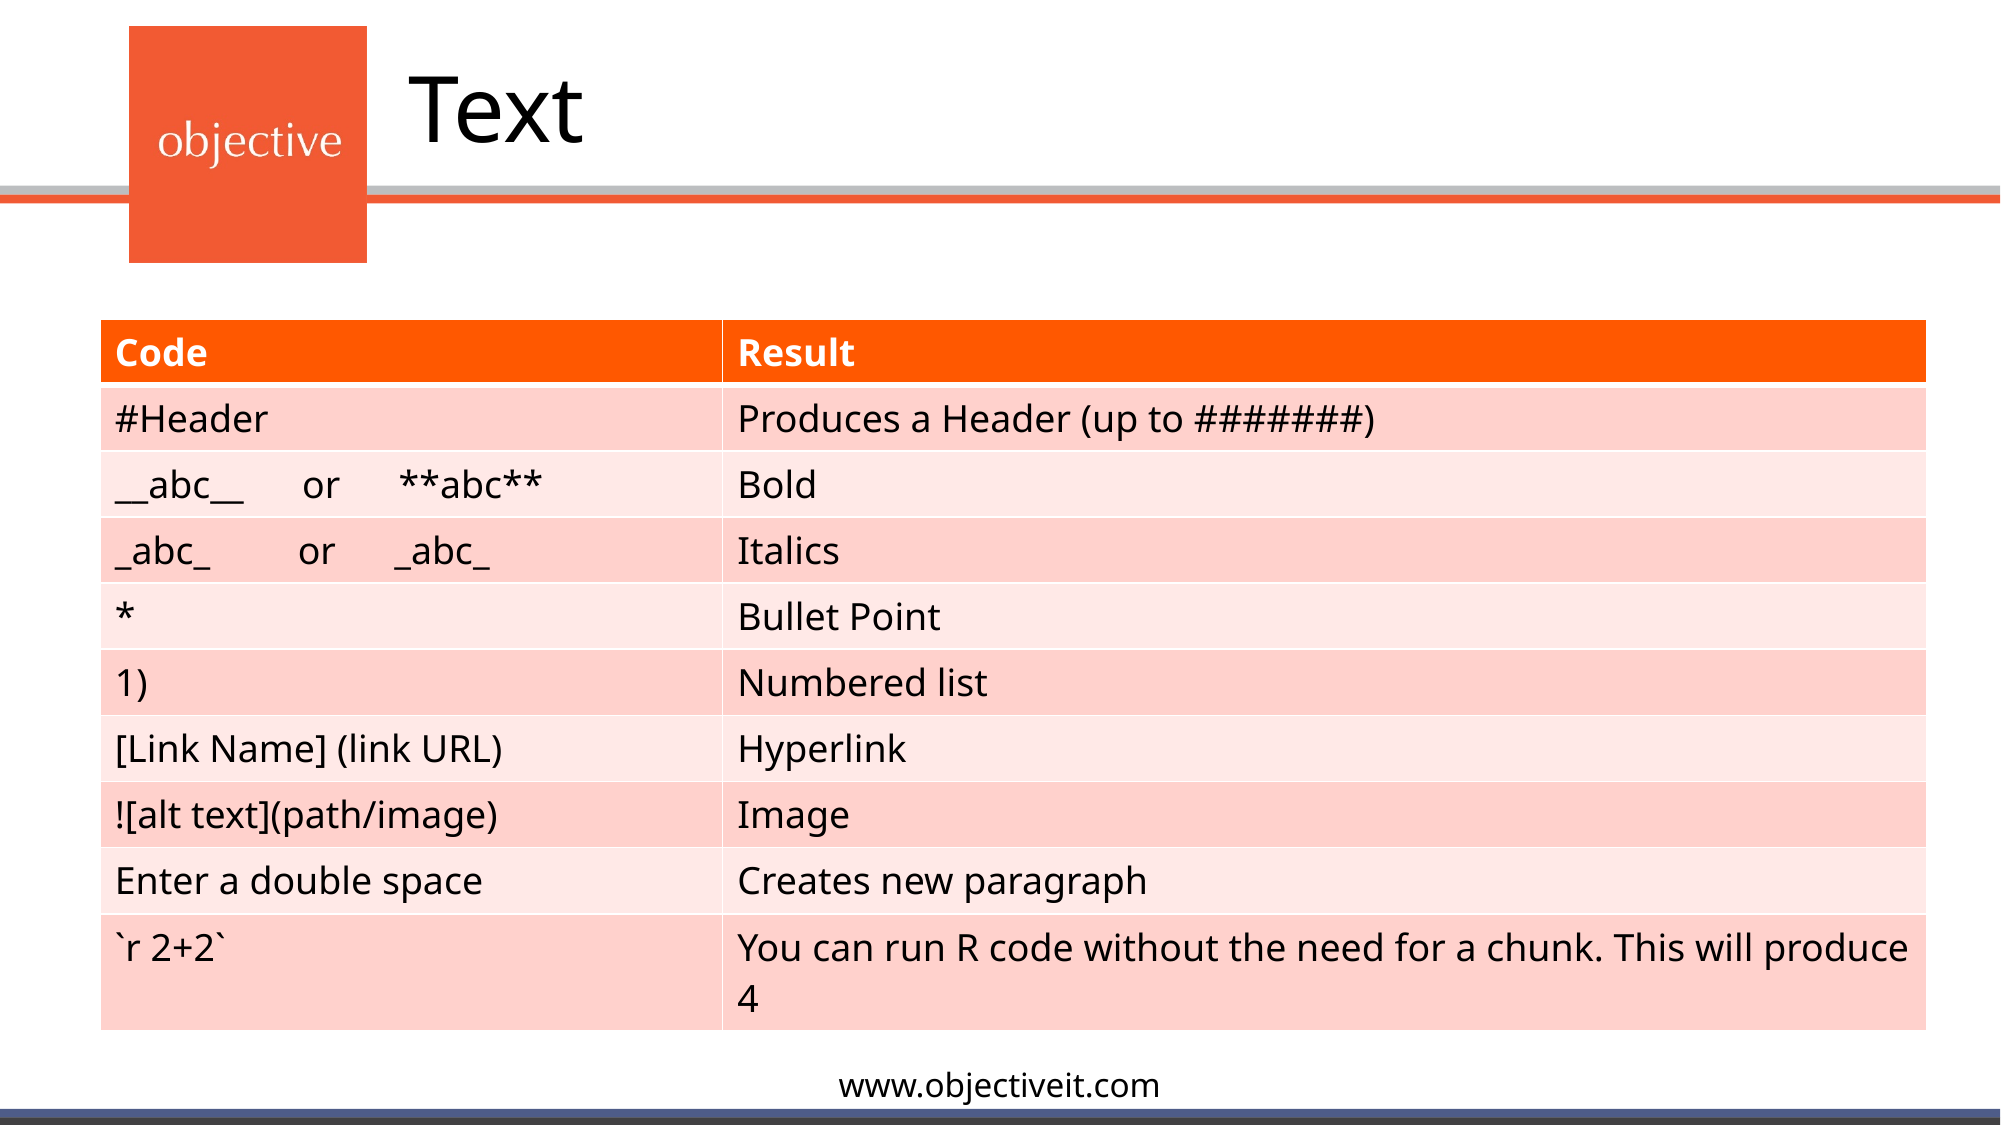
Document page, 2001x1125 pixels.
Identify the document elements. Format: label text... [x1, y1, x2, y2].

table_cell Italics [723, 518, 1926, 582]
table_header Result [723, 320, 1926, 382]
table_cell Creates new paragraph [723, 848, 1926, 913]
table_cell Bold [723, 452, 1926, 516]
table_cell __abc__ or **abc** [101, 452, 722, 516]
table_cell Numbered list [723, 650, 1926, 715]
picture [129, 26, 367, 263]
table_cell Image [723, 782, 1926, 847]
table_cell * [101, 584, 722, 648]
table_cell Produces a Header (up to #######) [723, 388, 1926, 450]
table_header Code [101, 320, 722, 382]
table_cell #Header [101, 388, 722, 450]
table_cell You can run R code without the need for a chunk. This will produce 4 [723, 915, 1926, 1030]
table_cell 1) [101, 650, 722, 715]
table_cell `r 2+2` [101, 915, 722, 1030]
table_cell ![alt text](path/image) [101, 782, 722, 847]
table_cell Enter a double space [101, 848, 722, 913]
table_cell Hyperlink [723, 716, 1926, 781]
table_cell Bullet Point [723, 584, 1926, 648]
table_cell [Link Name] (link URL) [101, 716, 722, 781]
table_cell _abc_ or _abc_ [101, 518, 722, 582]
title Text [393, 32, 2000, 194]
